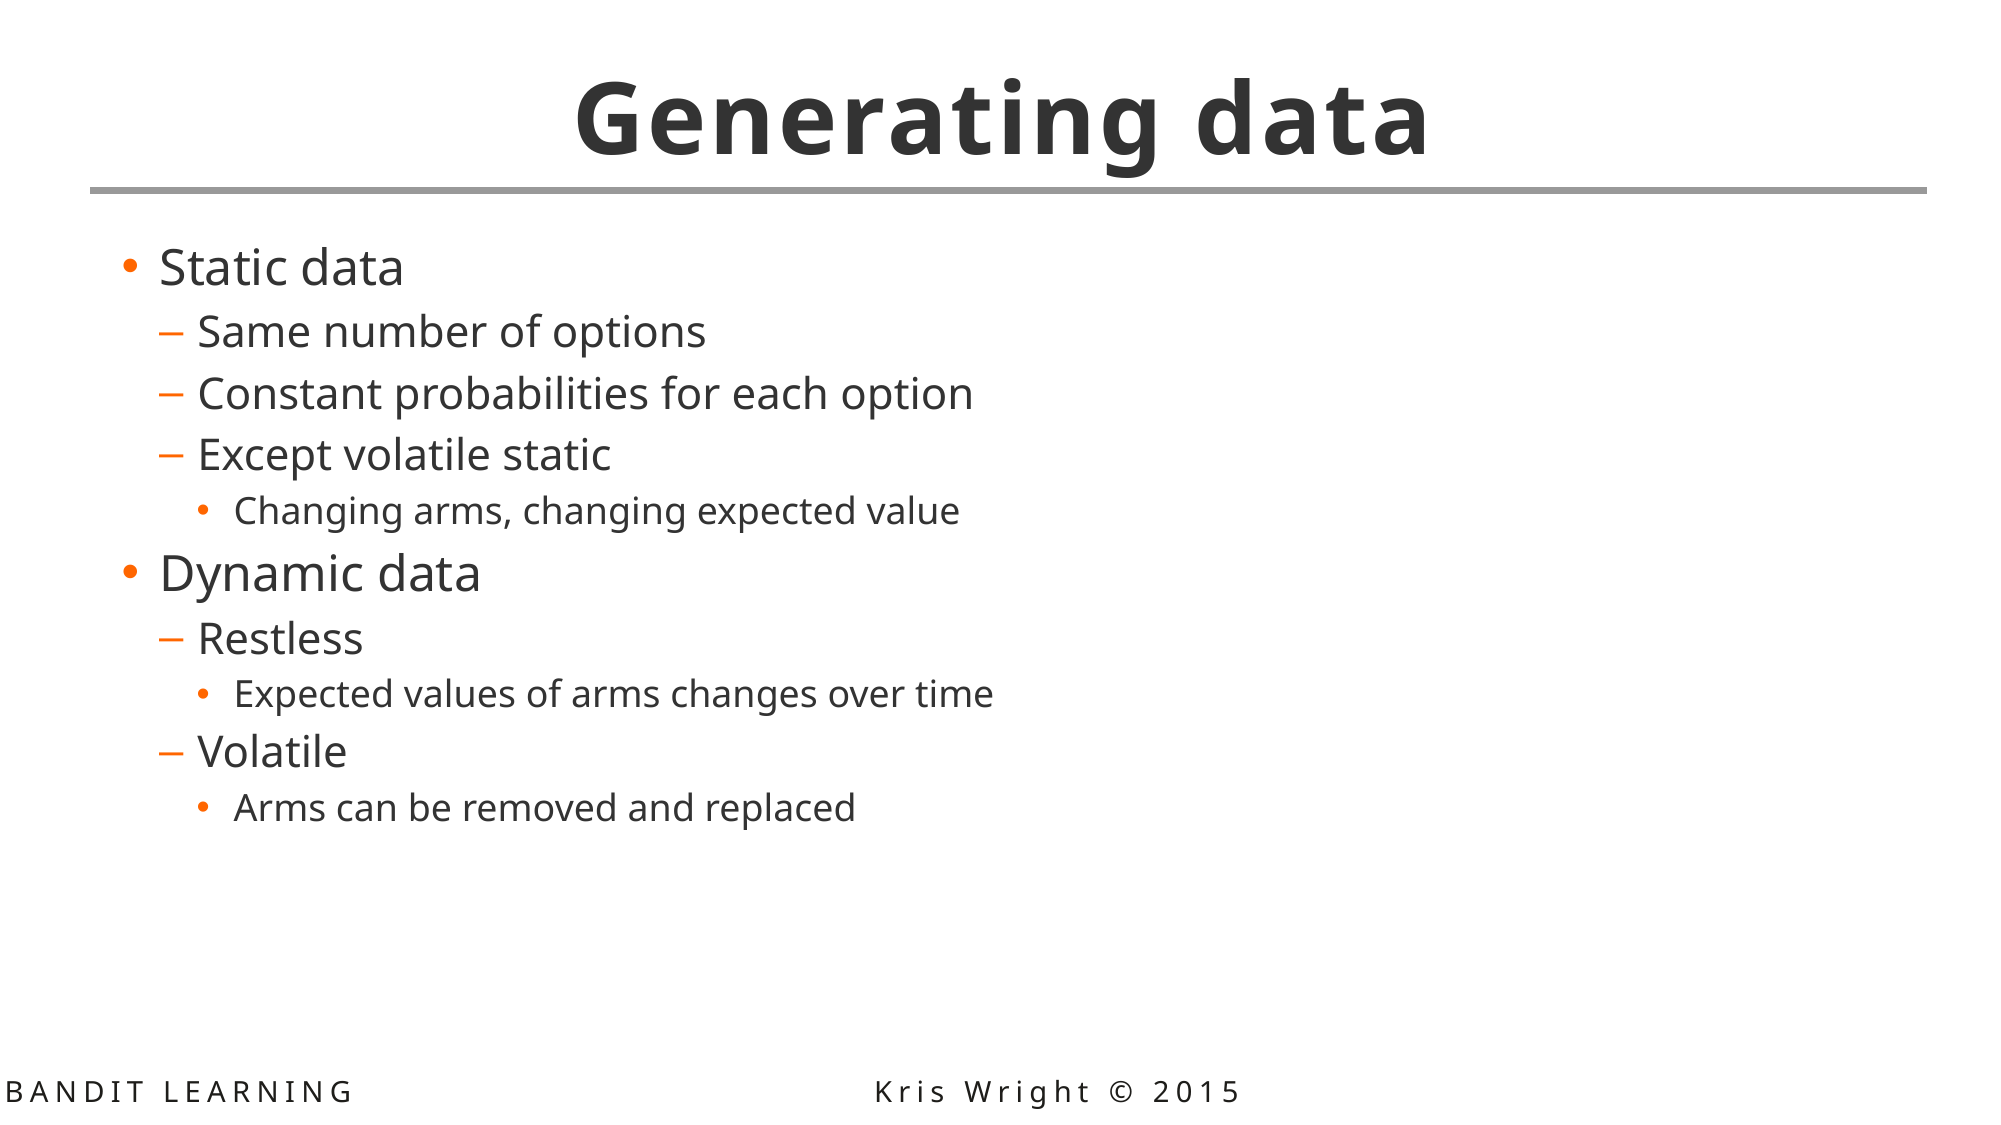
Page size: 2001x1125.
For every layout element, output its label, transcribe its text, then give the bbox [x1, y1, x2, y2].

title Generating data [113, 39, 1892, 179]
list Static data Same number of options Constant probabilities for each option Except volatile static Changing arms, changing expected value Dynamic data Restless Expected values of arms changes over time Volatile Arms can be removed and replaced [114, 231, 1892, 975]
